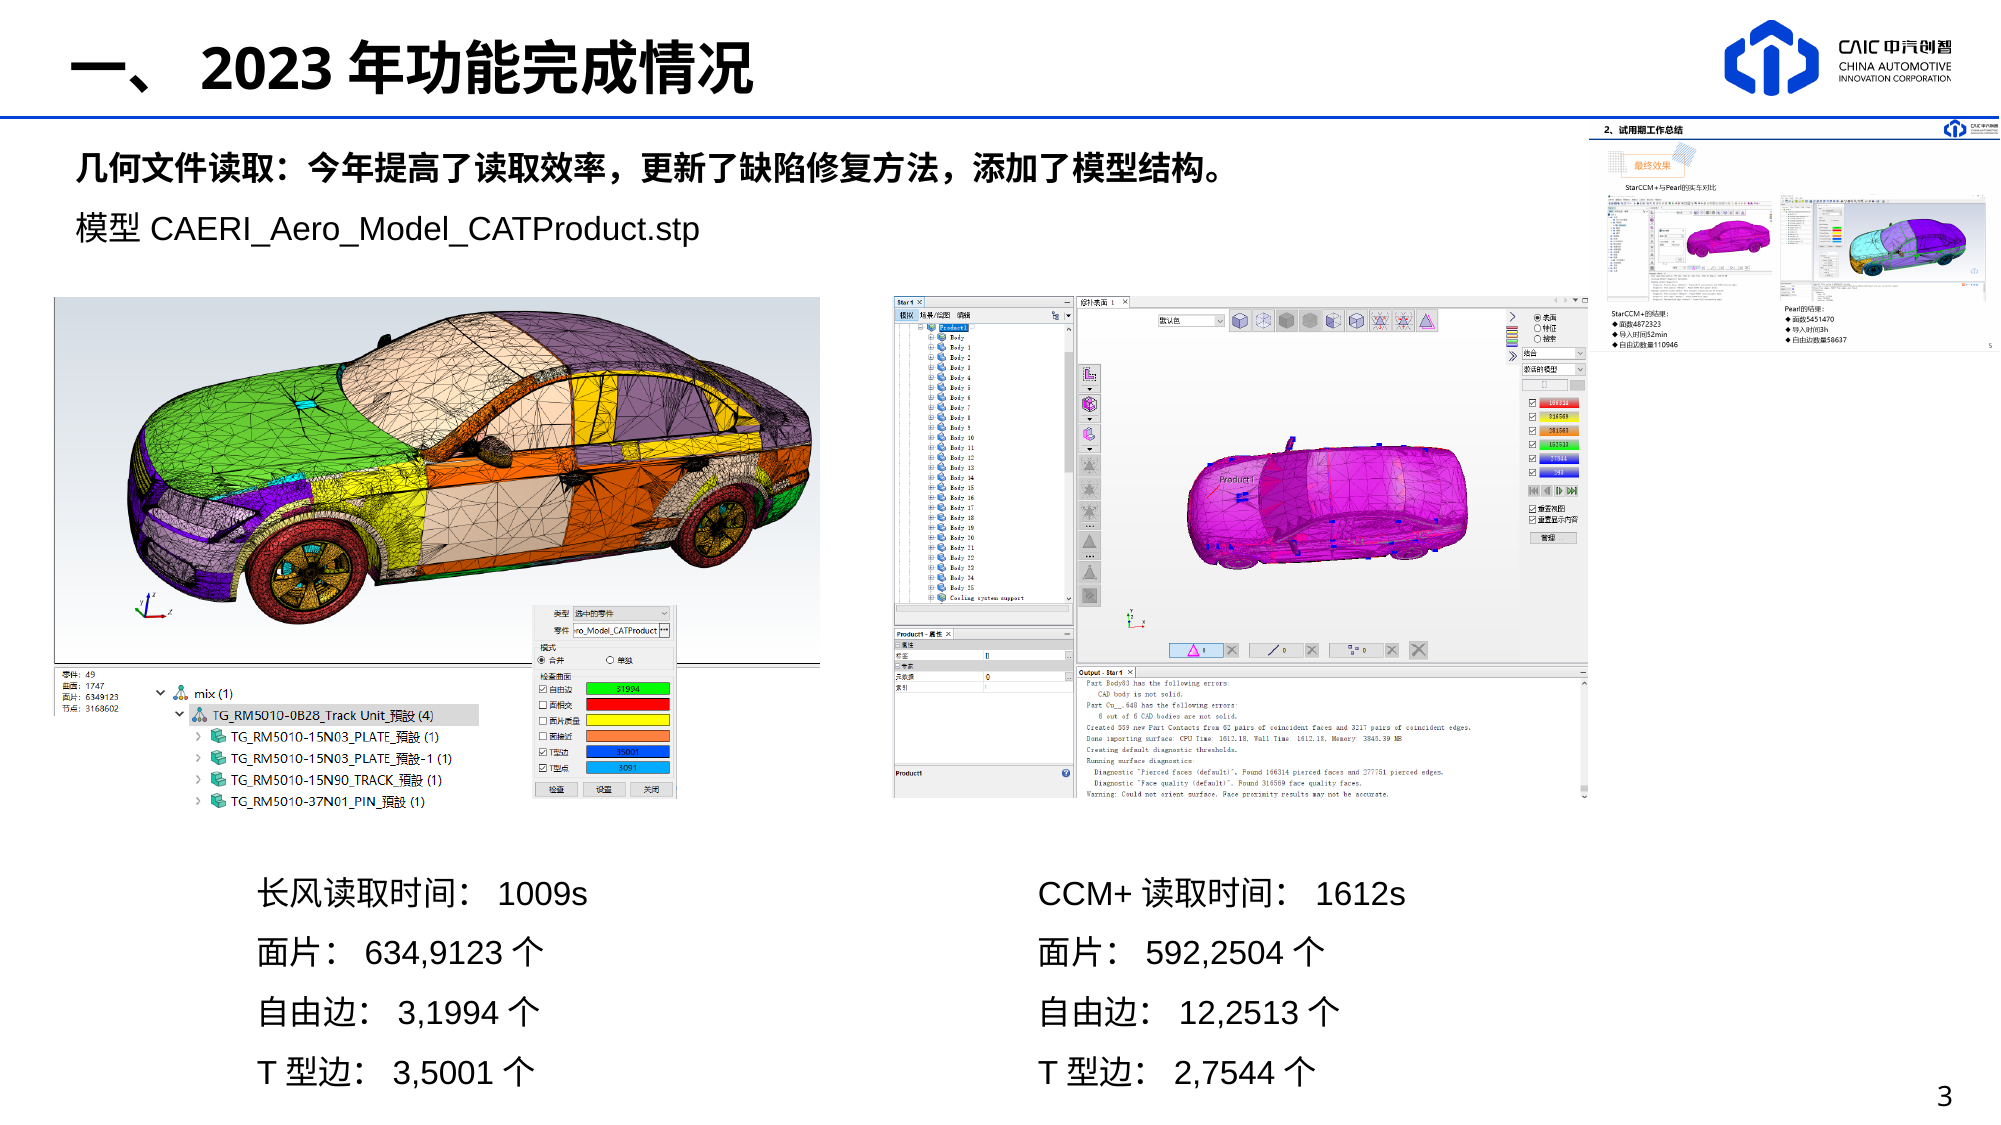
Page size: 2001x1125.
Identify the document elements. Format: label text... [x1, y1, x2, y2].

picture [53, 297, 821, 833]
text_box CCM+读取时间：1612s 面片：592,2504个 自由边：12,2513个 T型边：2,7544个 [1023, 844, 1458, 1125]
text_box 几何文件读取：今年提高了读取效率，更新了缺陷修复方法，添加了模型结构。 模型CAERI_Aero_Model_CATProduct.stp [60, 119, 1588, 255]
picture [892, 119, 2000, 798]
text_box 一、2023年功能完成情况 [53, 16, 1208, 102]
text_box 长风读取时间：1009s 面片：634,9123个 自由边：3,1994个 T型边：3,5001个 [242, 844, 677, 1125]
